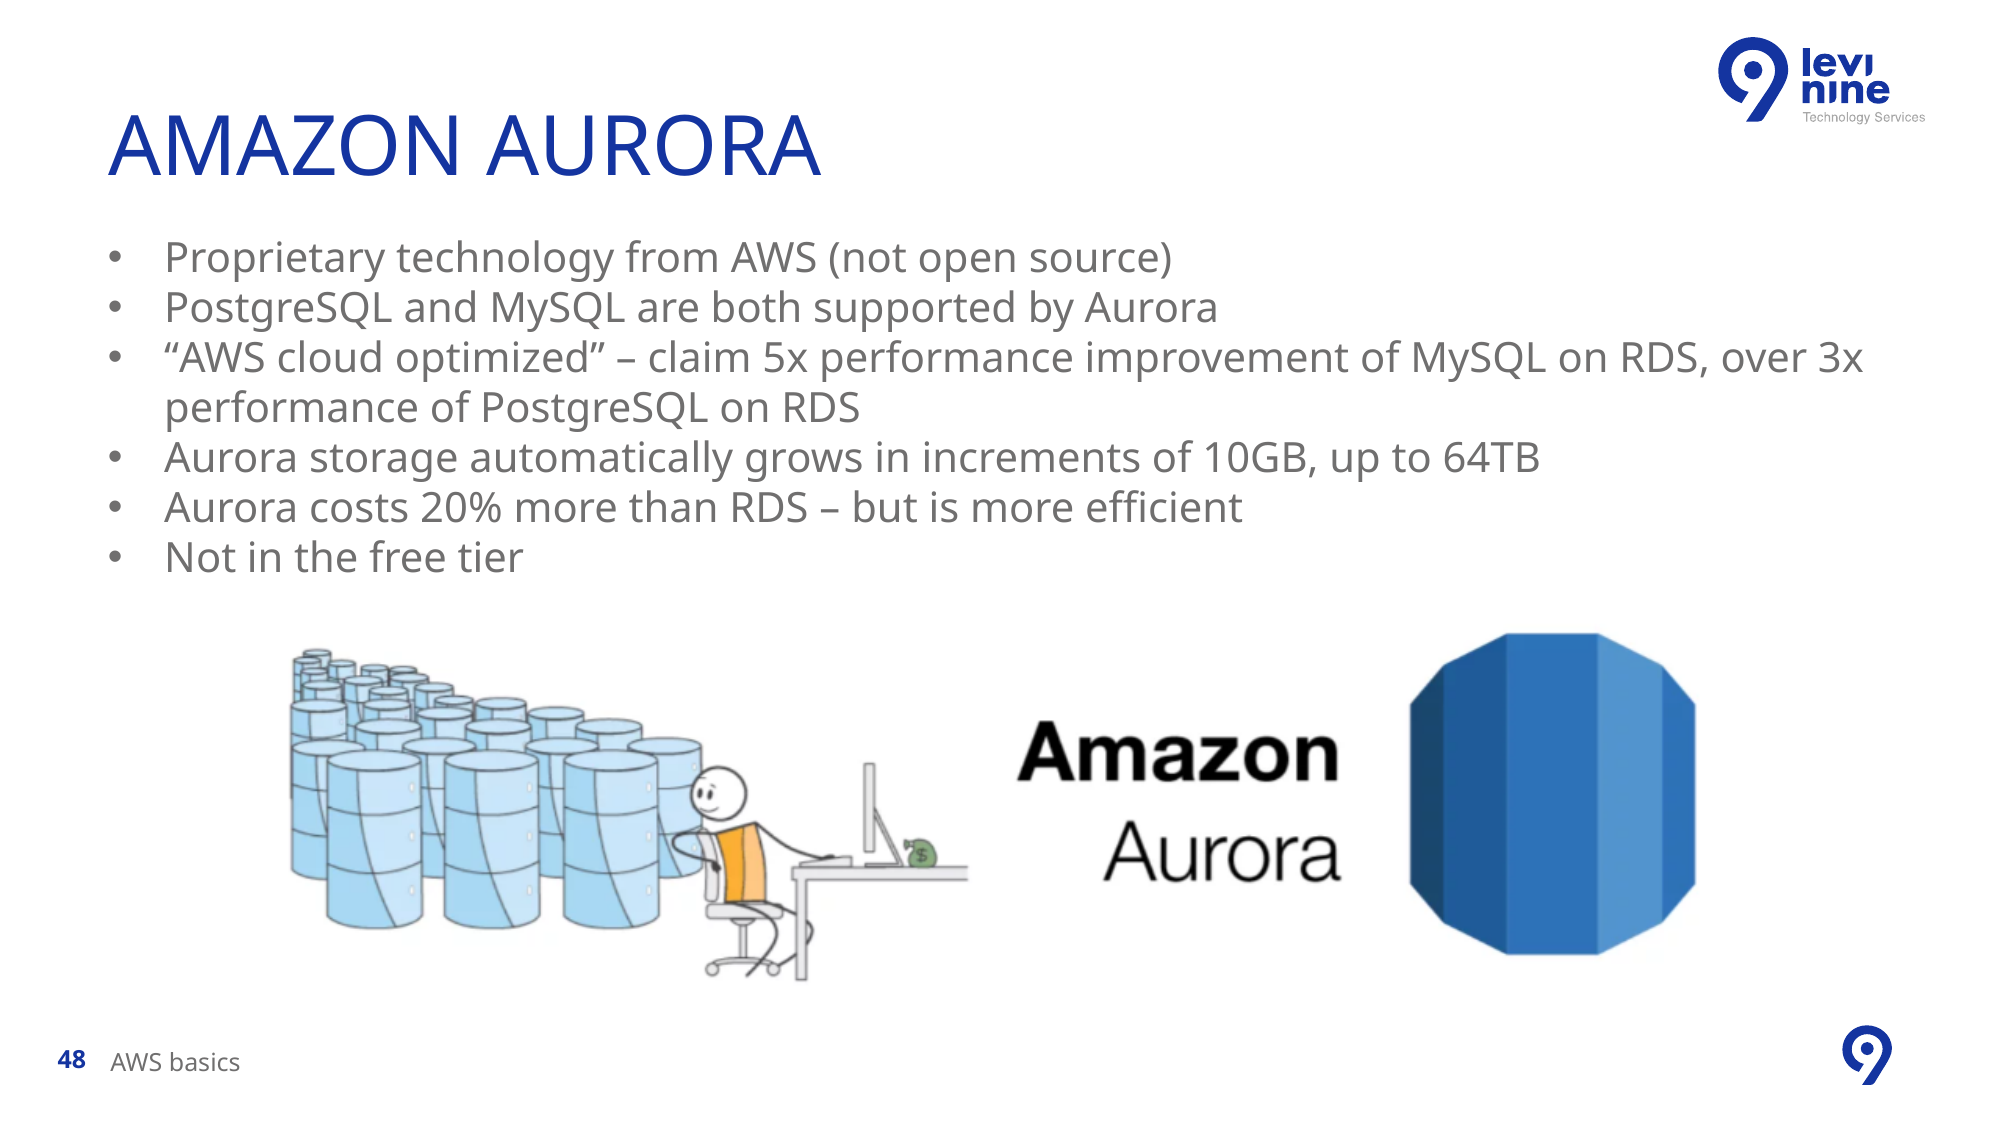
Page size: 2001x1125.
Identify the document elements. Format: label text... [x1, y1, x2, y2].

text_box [1718, 37, 1925, 125]
text_box Proprietary technology from AWS (not open source) PostgreSQL and MySQL are both supported by Aurora “AWS cloud optimized” – claim 5x performance improvement of MySQL on RDS, over 3x performance of PostgreSQL on RDS Aurora storage automatically grows in increments of 10GB, up to 64TB Aurora costs 20% more than RDS – but is more efficient Not in the free tier [101, 225, 1884, 638]
title Amazon Aurora [108, 84, 1497, 225]
picture [272, 591, 1714, 990]
footer AWS basics [110, 1045, 1289, 1077]
slide_number 48 [57, 1045, 103, 1077]
